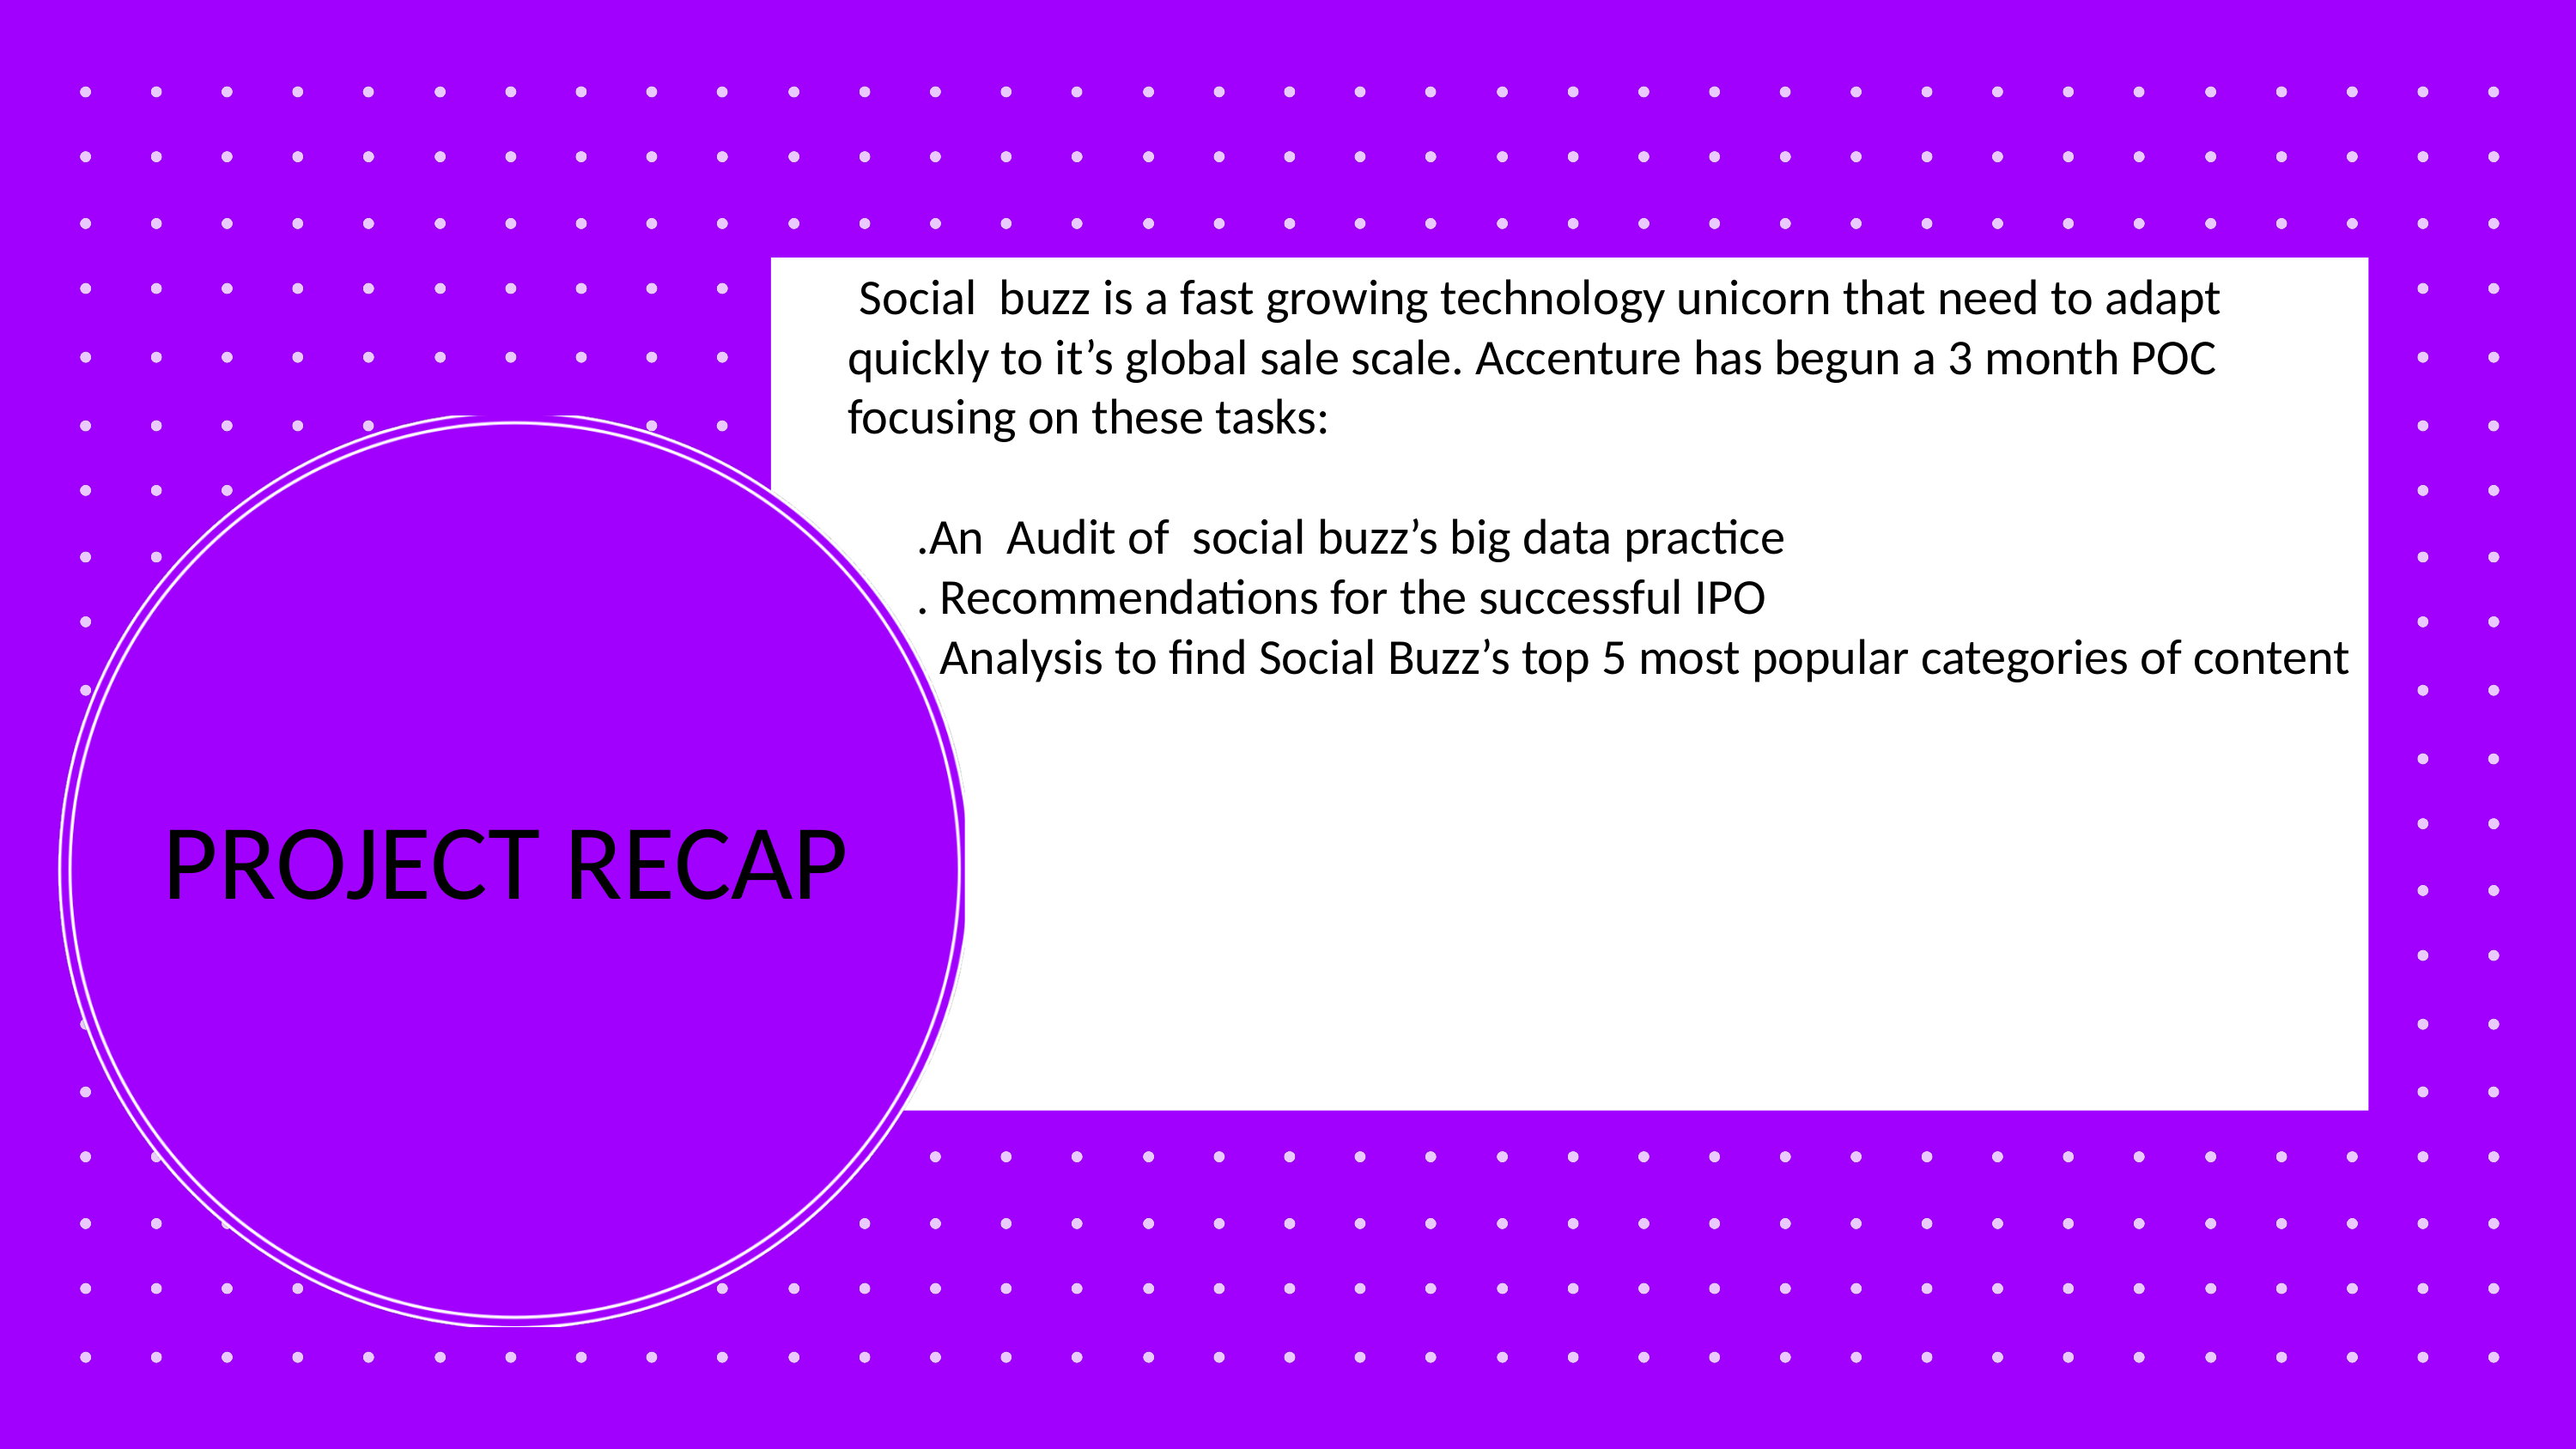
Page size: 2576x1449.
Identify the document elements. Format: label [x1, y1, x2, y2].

picture [55, 415, 965, 1327]
text_box [72, 82, 2504, 1367]
